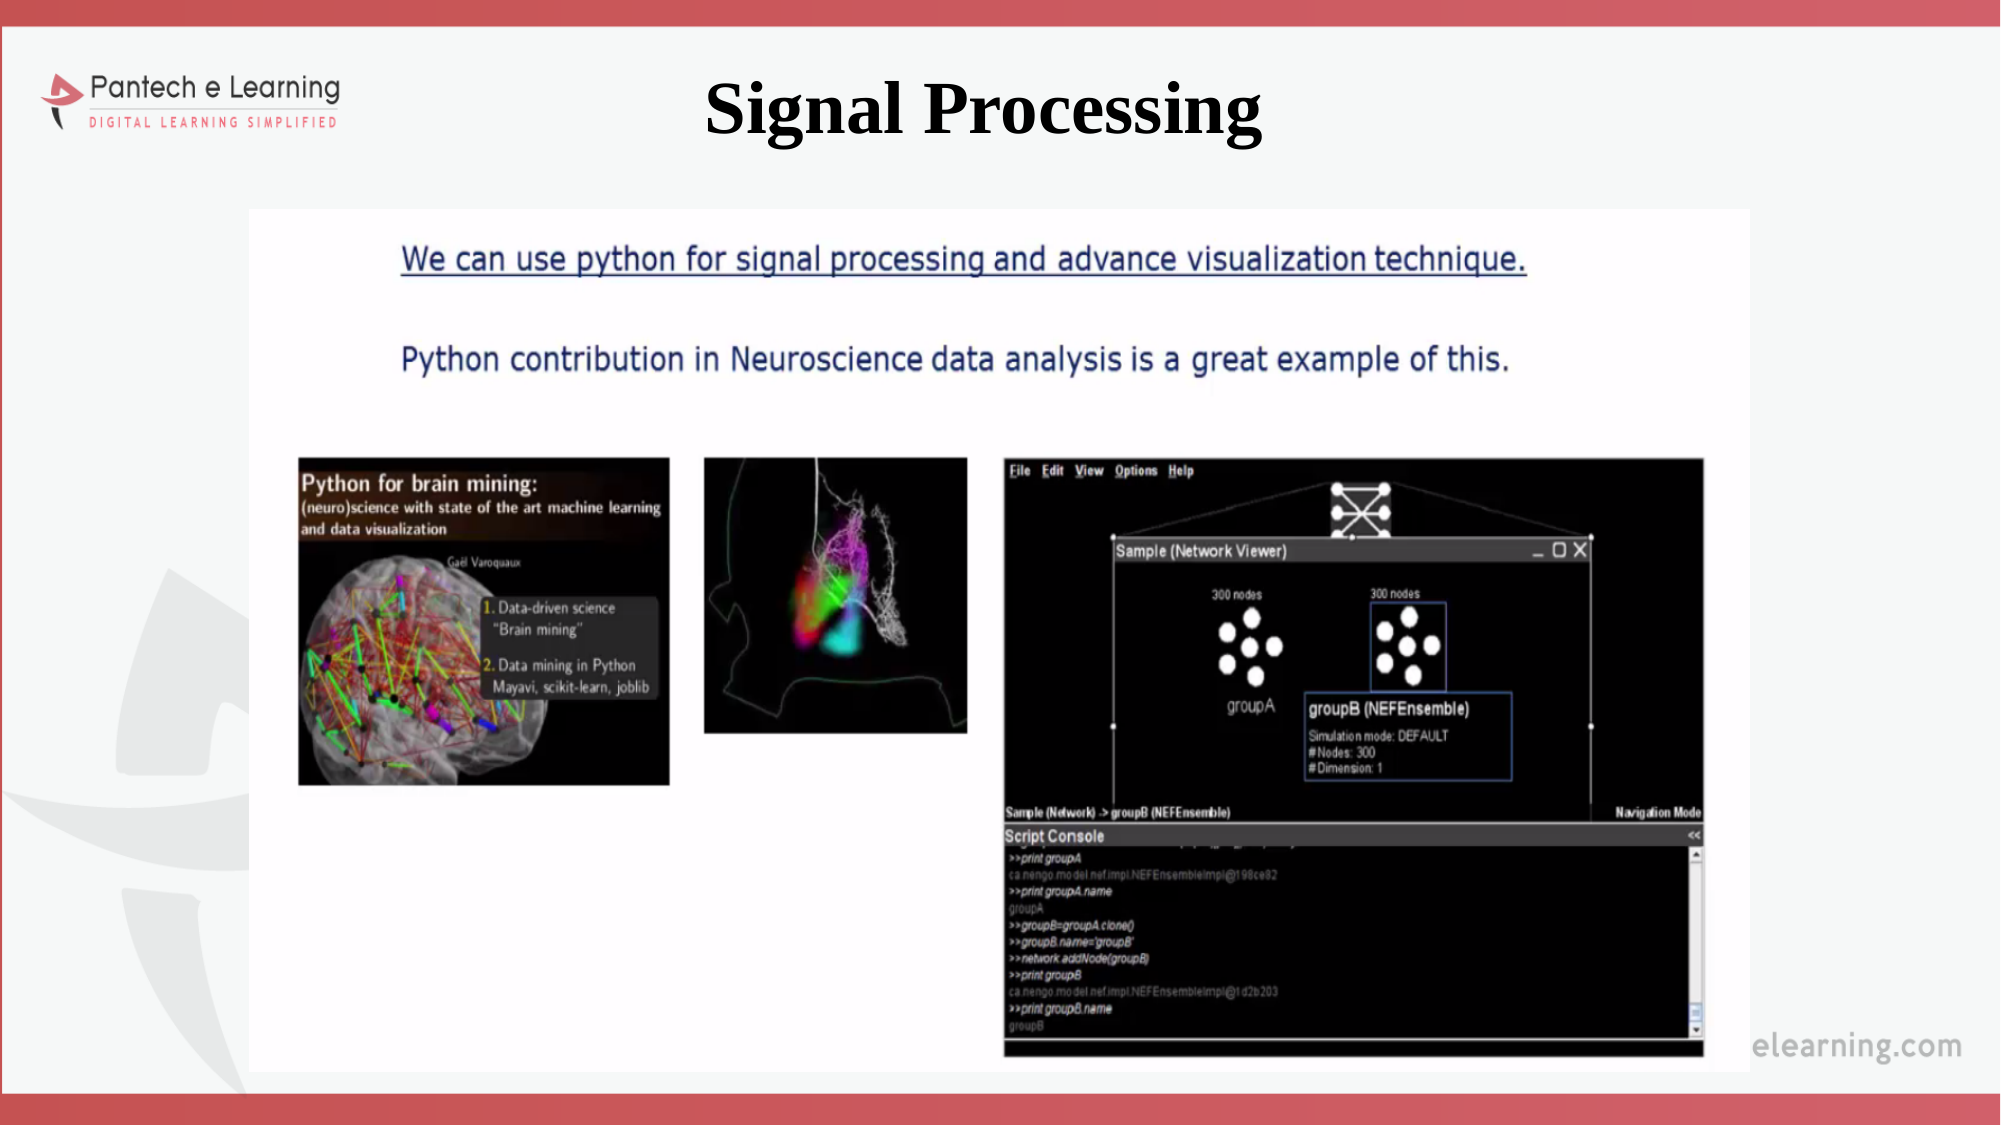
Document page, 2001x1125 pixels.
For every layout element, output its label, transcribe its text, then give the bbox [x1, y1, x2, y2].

text_box Signal Processing [626, 51, 1342, 156]
picture [0, 0, 2001, 1125]
